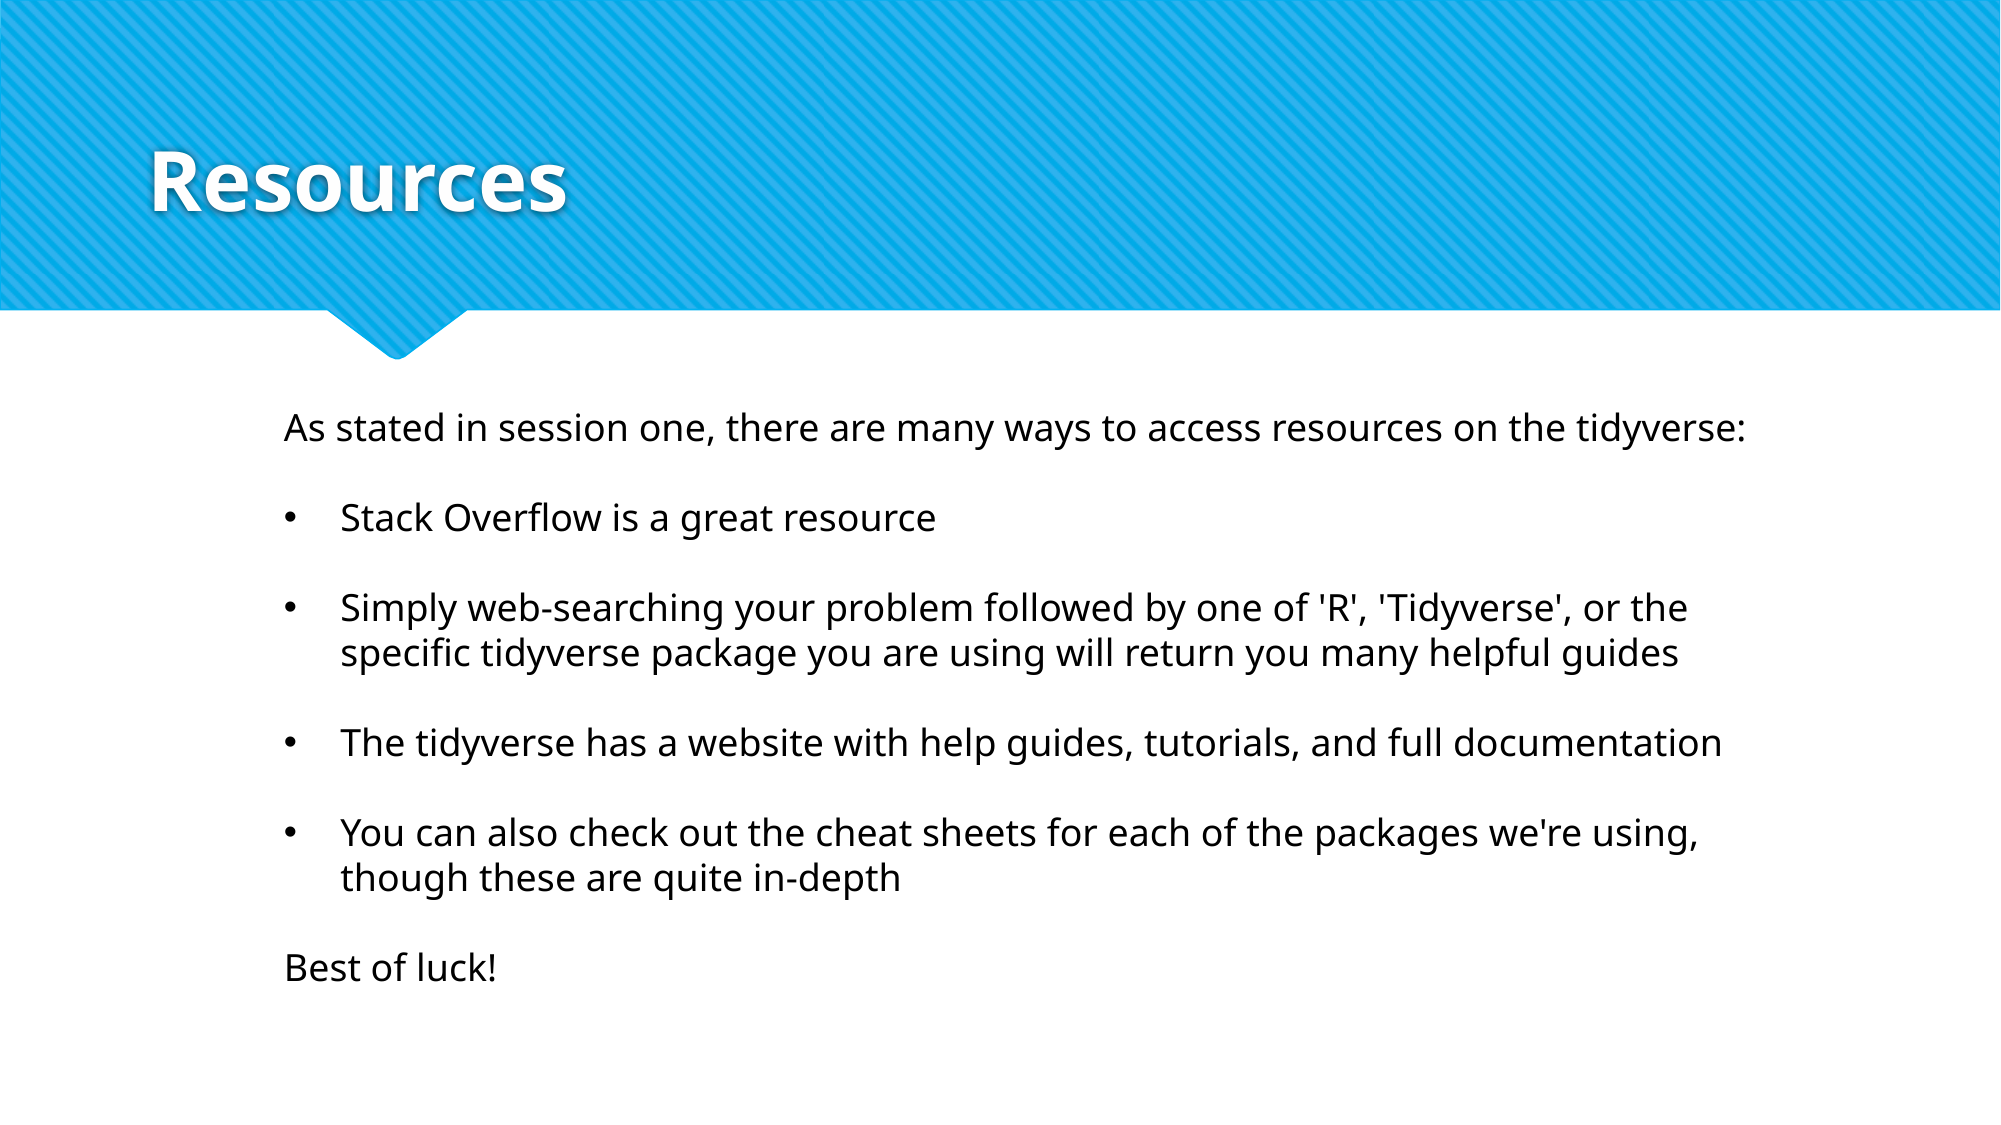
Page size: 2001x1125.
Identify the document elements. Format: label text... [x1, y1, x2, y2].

title Resources [132, 76, 1868, 236]
text_box As stated in session one, there are many ways to access resources on the tidyverse: Stack Overflow is a great resource Simply web-searching your problem followed by one of 'R', 'Tidyverse', or the specific tidyverse package you are using will return you many helpful guides The tidyverse has a website with help guides, tutorials, and full documentation You can also check out the cheat sheets for each of the packages we're using, though these are quite in-depth Best of luck! [269, 396, 1803, 997]
